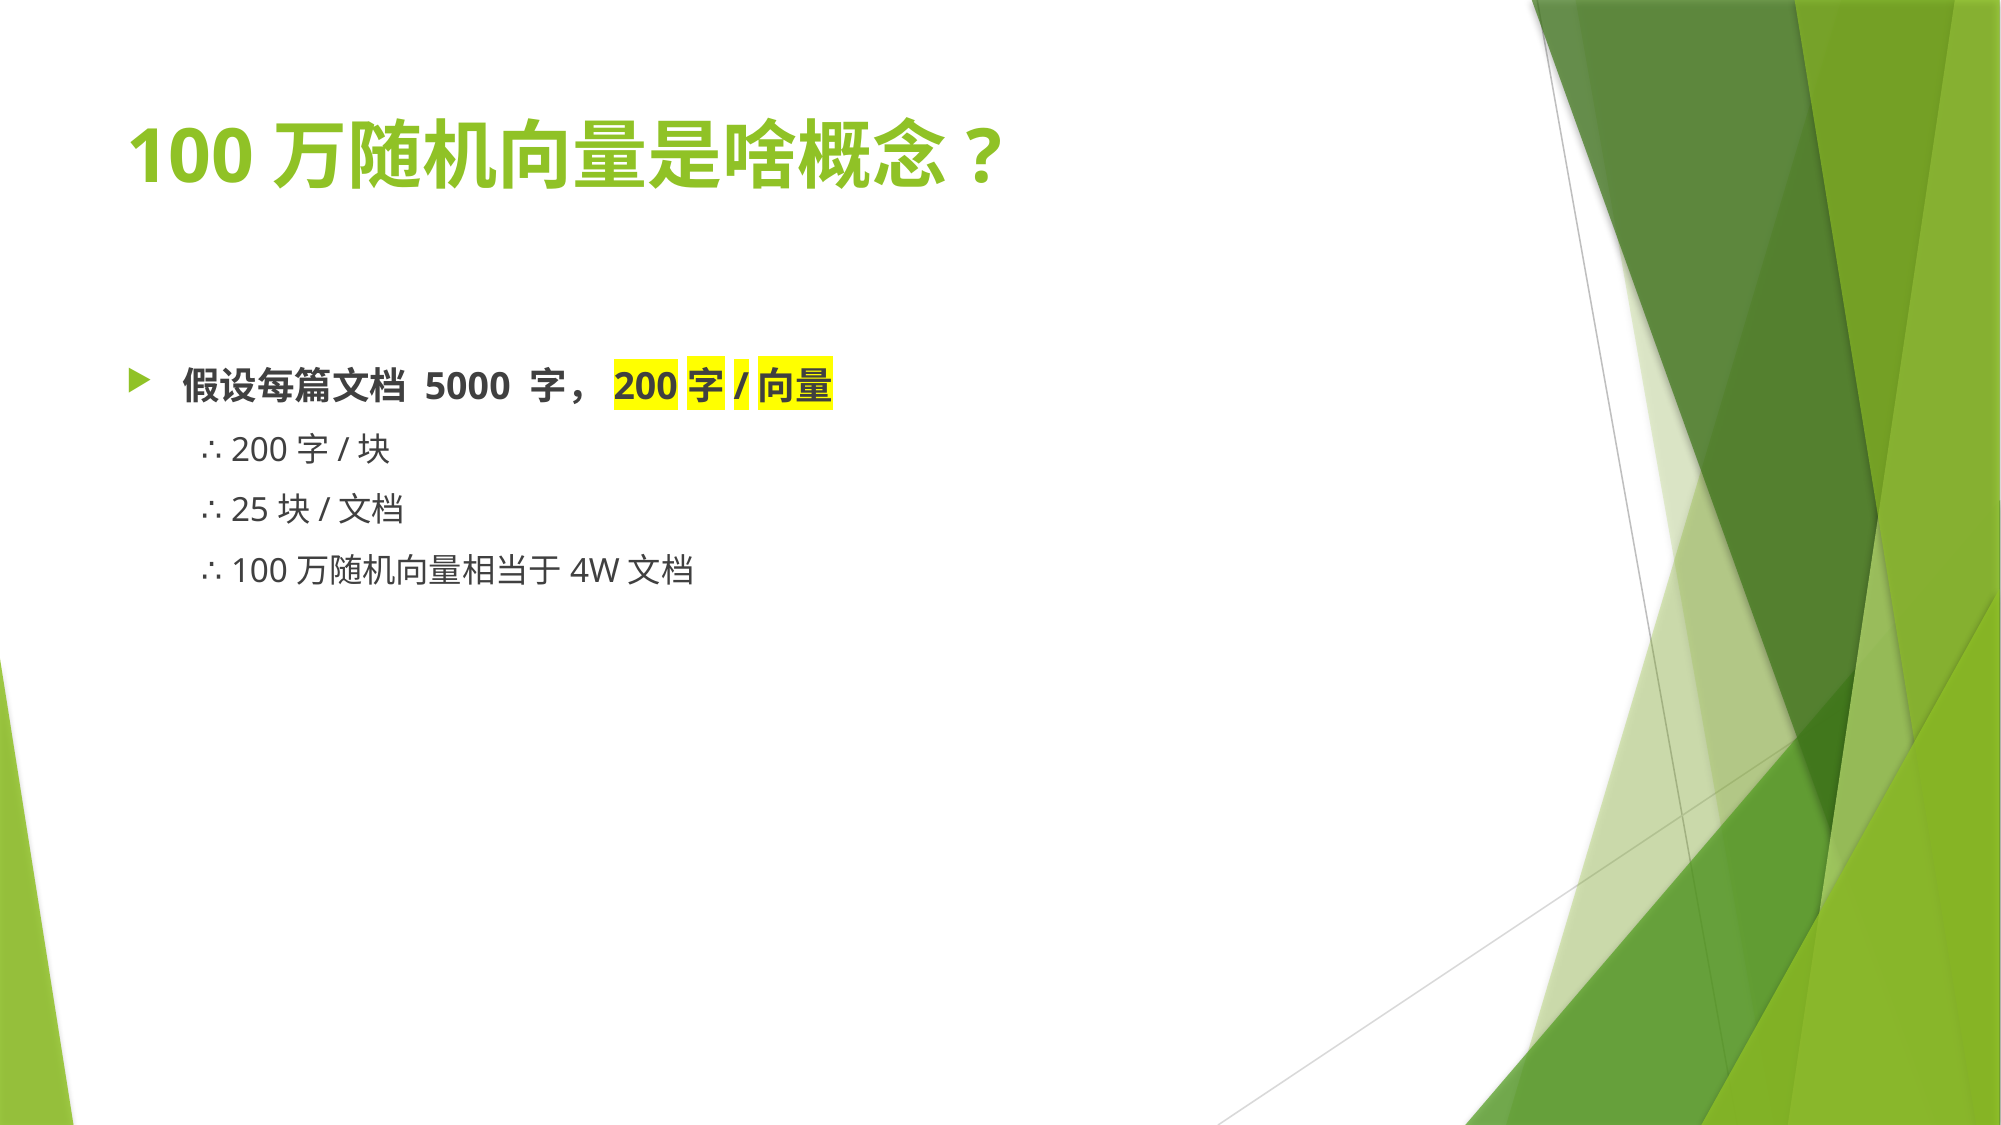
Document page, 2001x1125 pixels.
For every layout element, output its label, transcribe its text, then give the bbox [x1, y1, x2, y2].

list 假设每篇文档 5000 字，200字/向量 ∴ 200字/块 ∴ 25块/文档 ∴ 100万随机向量相当于4W文档 [111, 354, 1522, 992]
title 100万随机向量是啥概念? [111, 99, 1522, 317]
